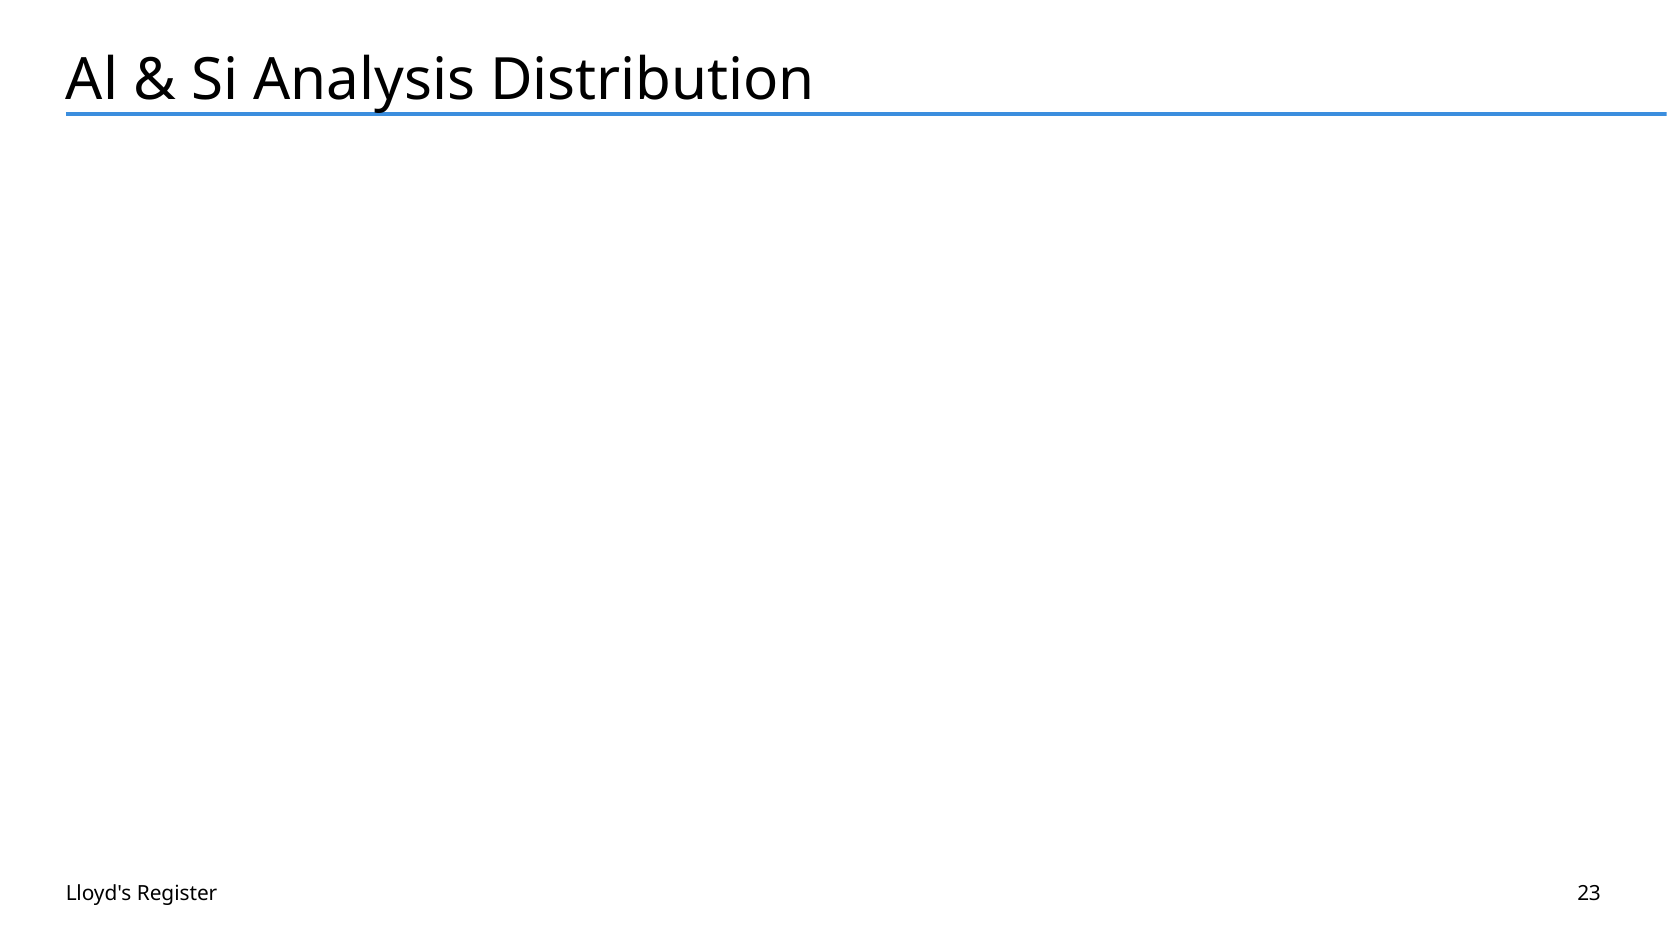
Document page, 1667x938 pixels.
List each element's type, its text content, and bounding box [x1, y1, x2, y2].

footer Lloyd's Register [65, 868, 377, 919]
title Al & Si Analysis Distribution [65, 48, 1601, 114]
slide_number 23 [1225, 868, 1601, 919]
